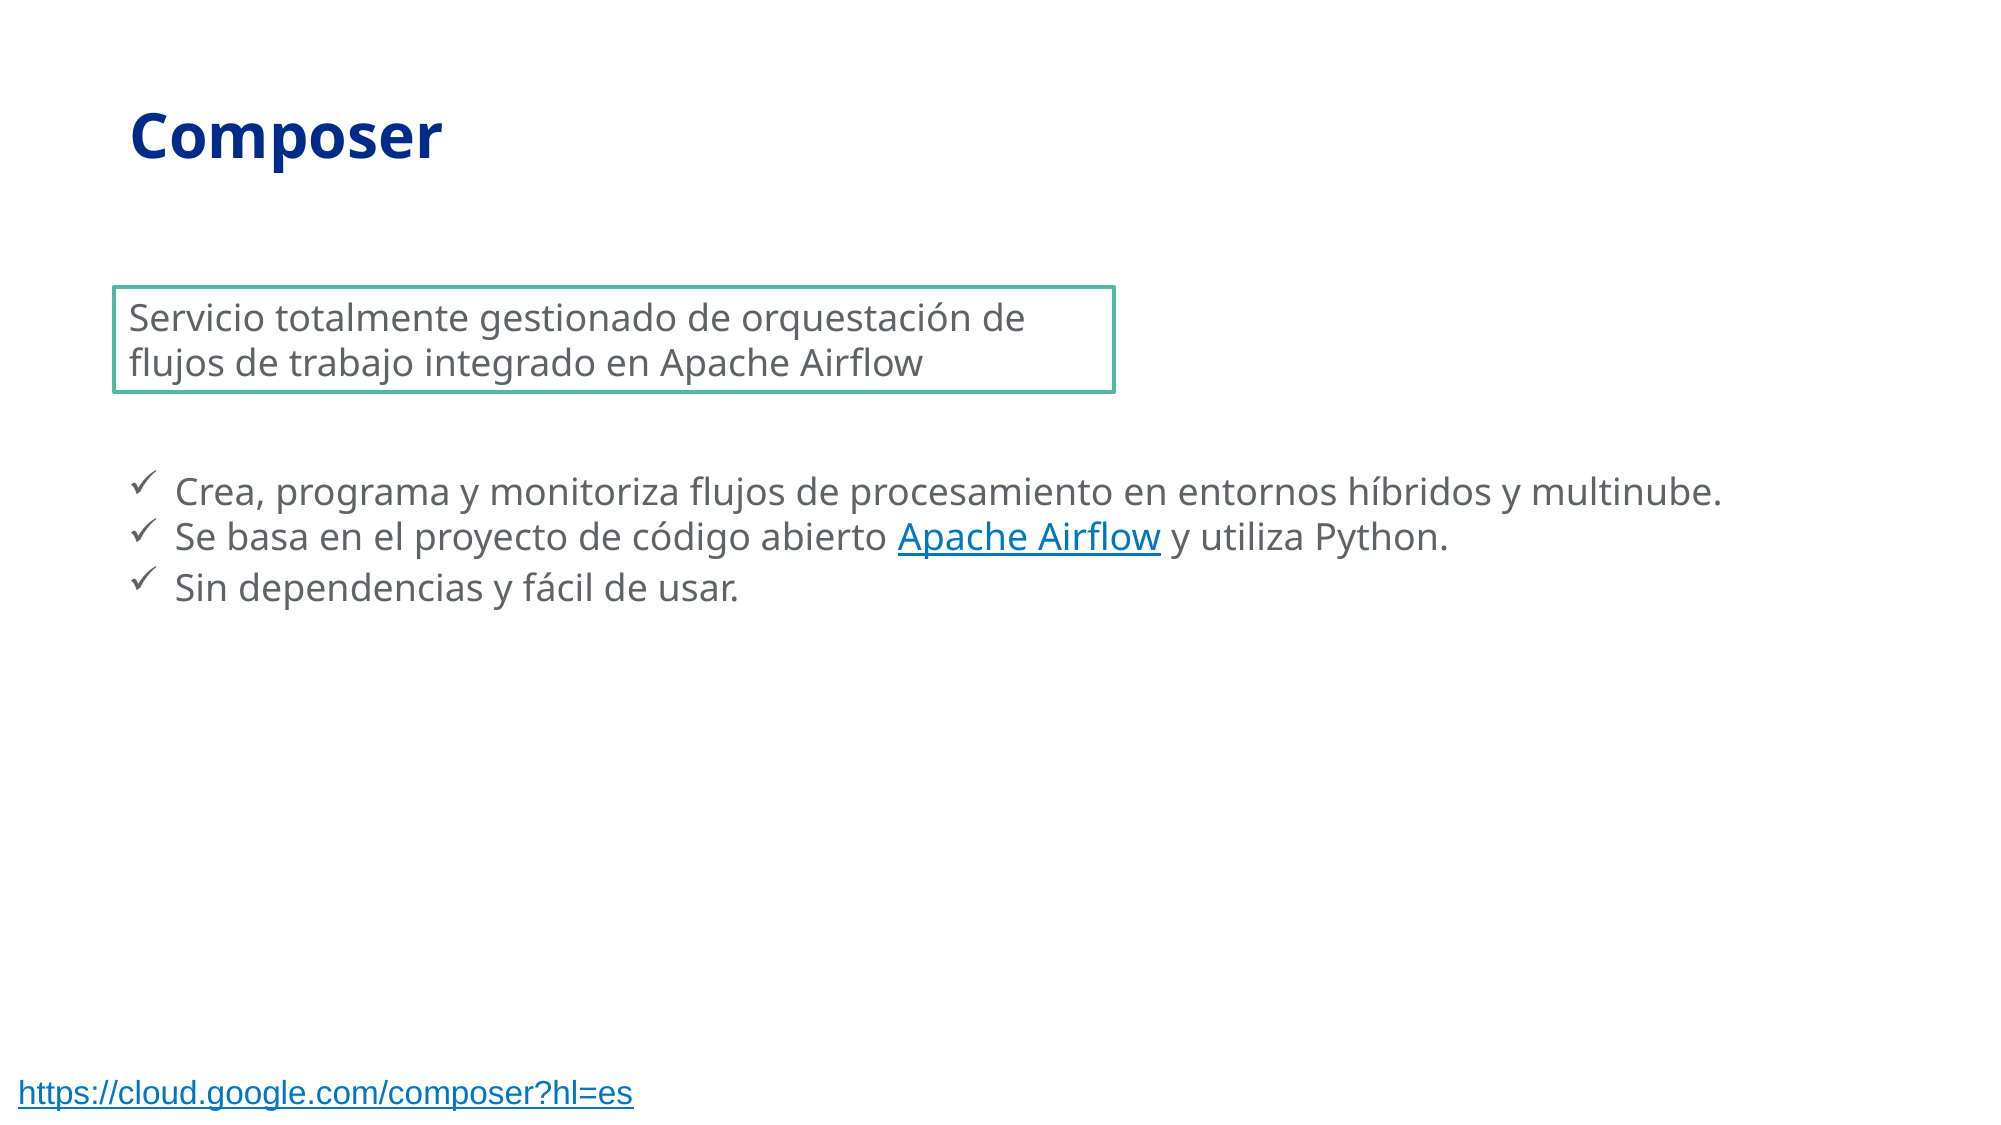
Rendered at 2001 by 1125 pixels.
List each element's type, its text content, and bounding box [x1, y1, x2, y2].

text_box https://cloud.google.com/composer?hl=es [3, 1064, 650, 1119]
text_box Servicio totalmente gestionado de orquestación de flujos de trabajo integrado en Apache Airflow [112, 285, 1116, 394]
text_box Crea, programa y monitoriza flujos de procesamiento en entornos híbridos y multinube. Se basa en el proyecto de código abierto Apache Airflow y utiliza Python. Sin dependencias y fácil de usar. [113, 460, 1829, 617]
title Composer [114, 47, 1830, 220]
